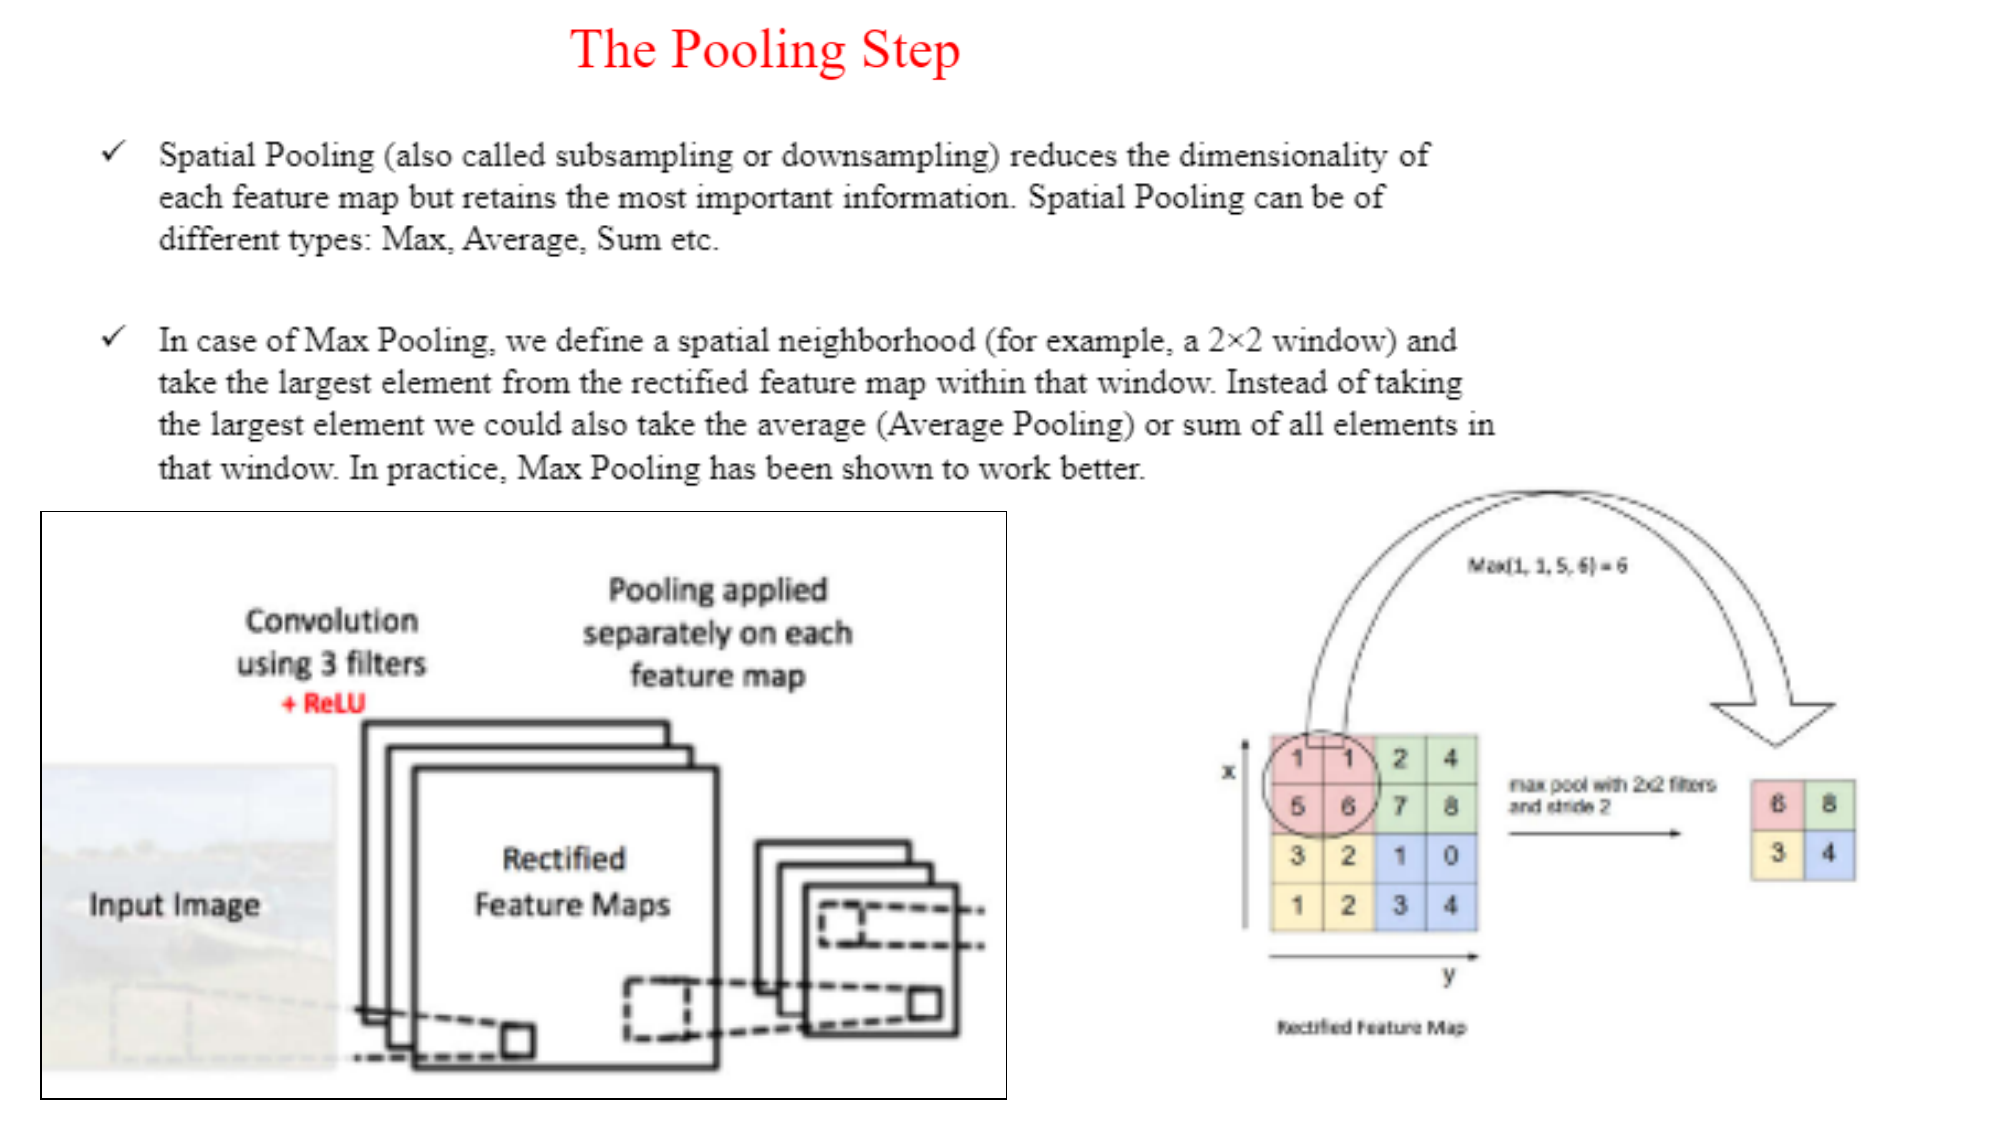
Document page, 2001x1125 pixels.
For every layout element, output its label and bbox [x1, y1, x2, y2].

picture [41, 105, 1917, 1125]
picture [553, 11, 982, 88]
